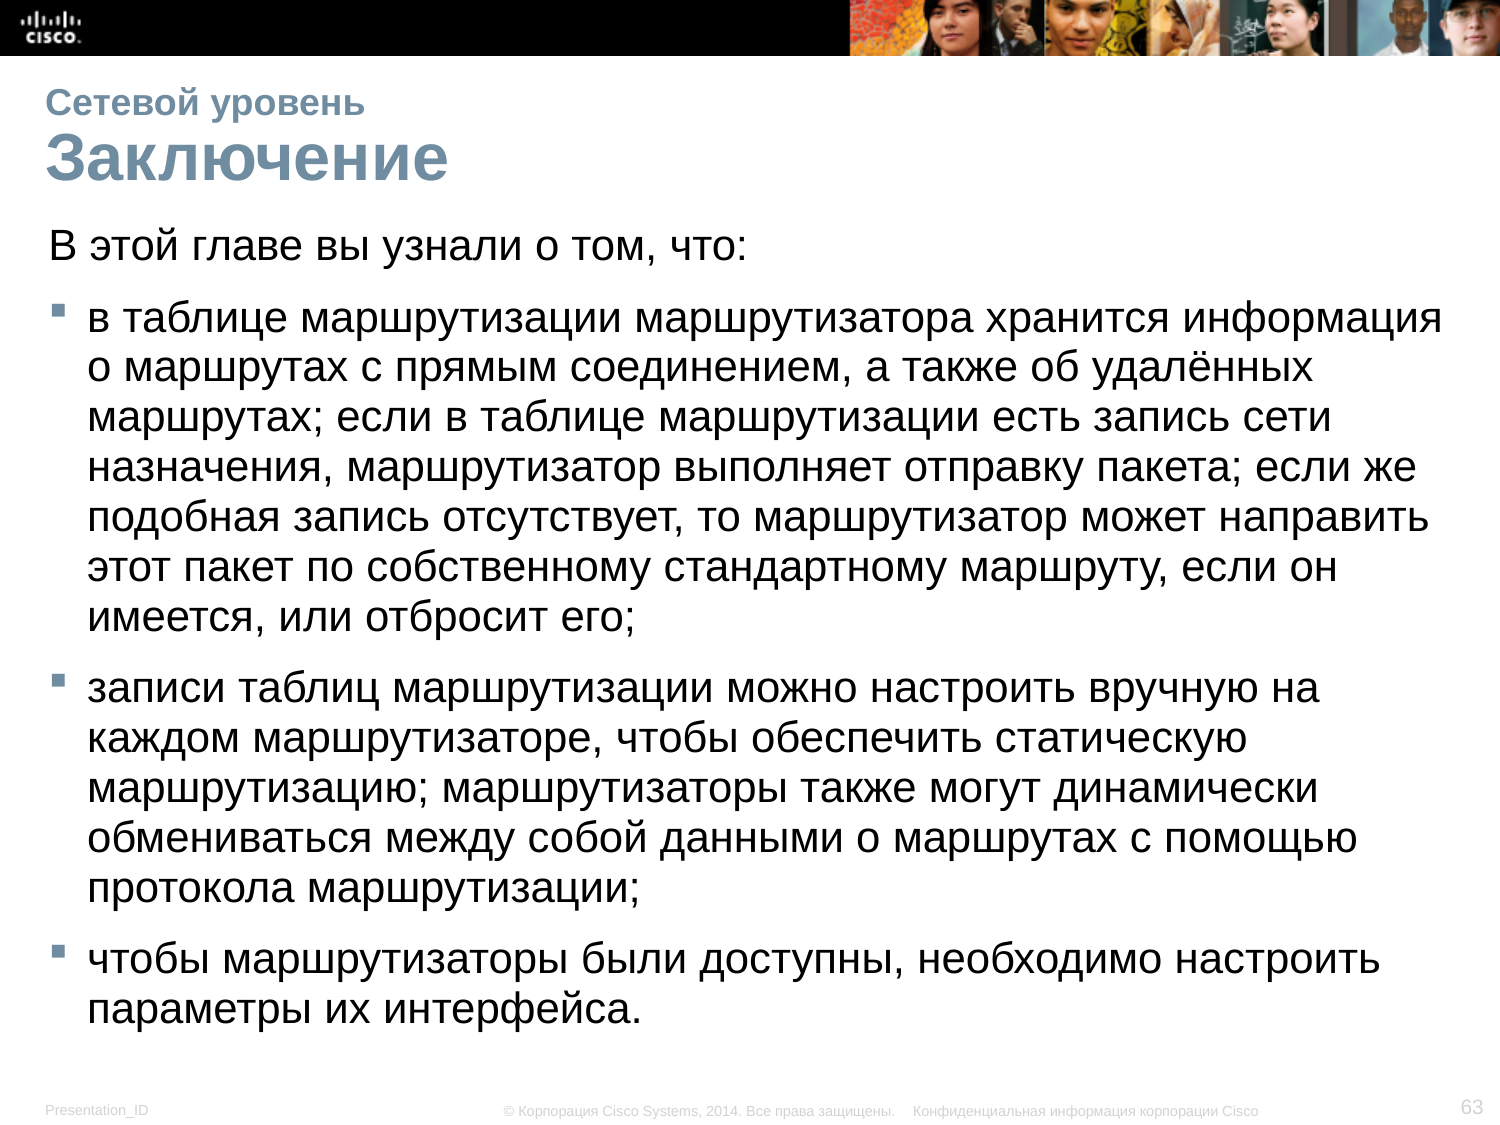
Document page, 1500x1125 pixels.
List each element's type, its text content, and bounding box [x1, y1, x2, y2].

picture [0, 0, 1500, 56]
title Сетевой уровень Заключение [31, 64, 1471, 203]
list В этой главе вы узнали о том, что: в таблице маршрутизации маршрутизатора хранится информация о маршрутах с прямым соединением, а также об удалённых маршрутах; если в таблице маршрутизации есть запись сети назначения, маршрутизатор выполняет отправку пакета; если же подобная запись отсутствует, то маршрутизатор может направить этот пакет по собственному стандартному маршруту, если он имеется, или отбросит его; записи таблиц маршрутизации можно настроить вручную на каждом маршрутизаторе, чтобы обеспечить статическую маршрутизацию; маршрутизаторы также могут динамически обмениваться между собой данными о маршрутах с помощью протокола маршрутизации; чтобы маршрутизаторы были доступны, необходимо настроить параметры их интерфейса. [34, 213, 1468, 1049]
